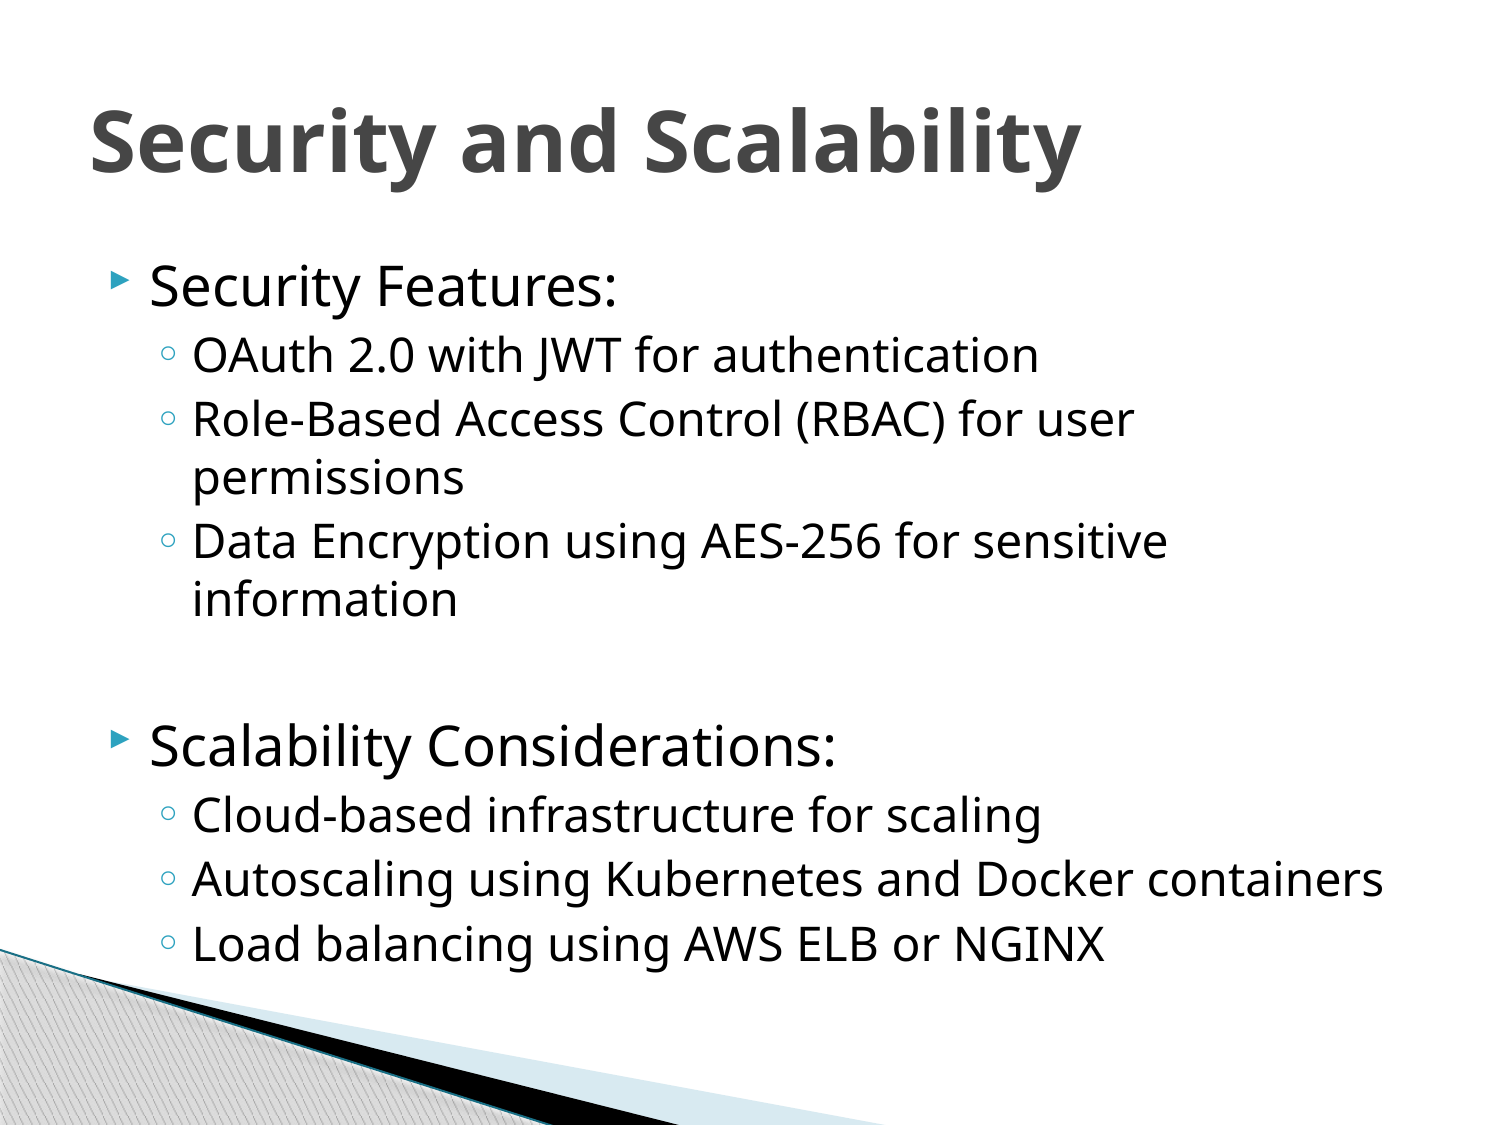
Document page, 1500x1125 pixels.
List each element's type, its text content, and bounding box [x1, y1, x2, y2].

title Security and Scalability [75, 45, 1425, 233]
list Security Features: OAuth 2.0 with JWT for authentication Role-Based Access Control (RBAC) for user permissions Data Encryption using AES-256 for sensitive information Scalability Considerations: Cloud-based infrastructure for scaling Autoscaling using Kubernetes and Docker containers Load balancing using AWS ELB or NGINX [75, 243, 1425, 986]
